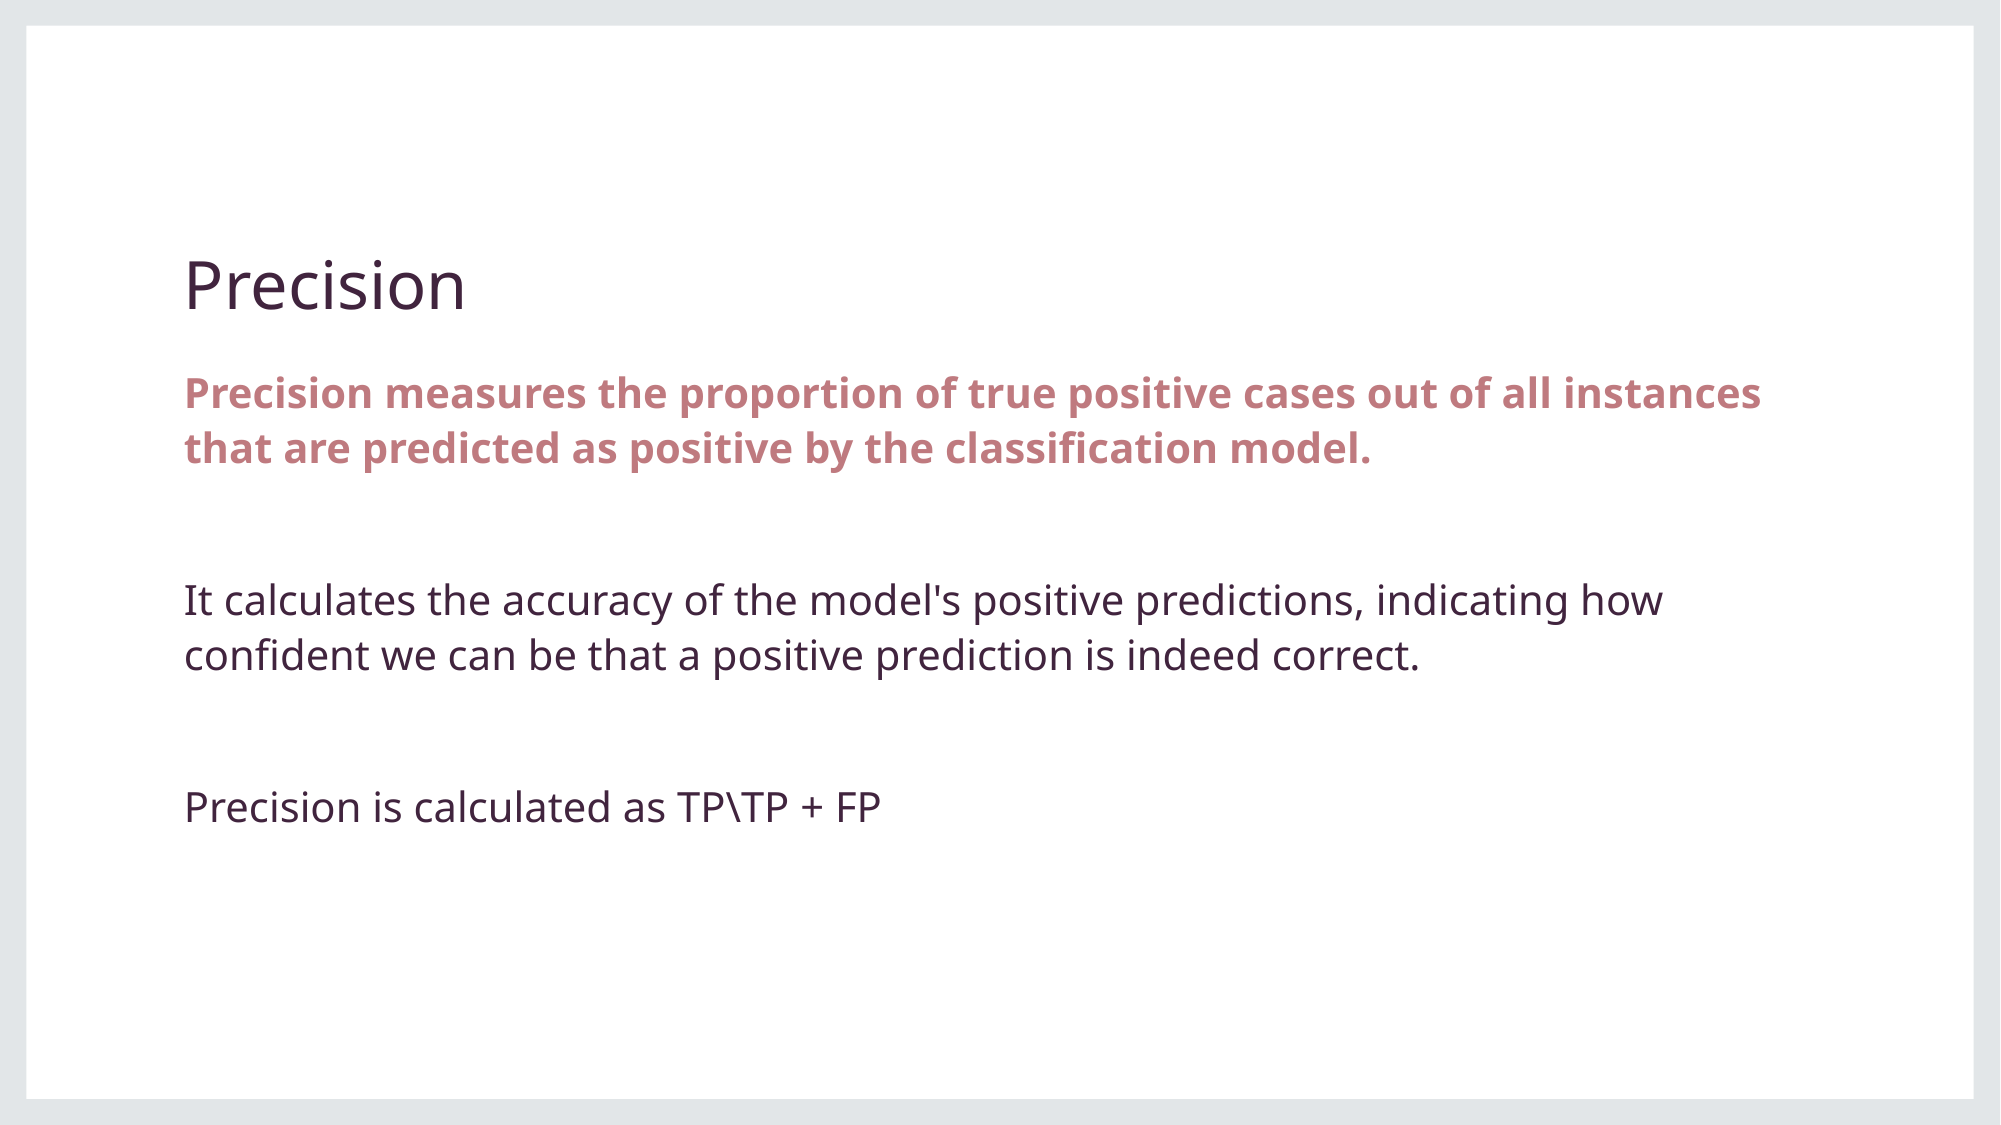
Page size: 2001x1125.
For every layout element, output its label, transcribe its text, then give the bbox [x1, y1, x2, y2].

title Precision [168, 118, 1832, 331]
list Precision measures the proportion of true positive cases out of all instances that are predicted as positive by the classification model. It calculates the accuracy of the model's positive predictions, indicating how confident we can be that a positive prediction is indeed correct. Precision is calculated as TP\TP + FP [168, 354, 1832, 1006]
